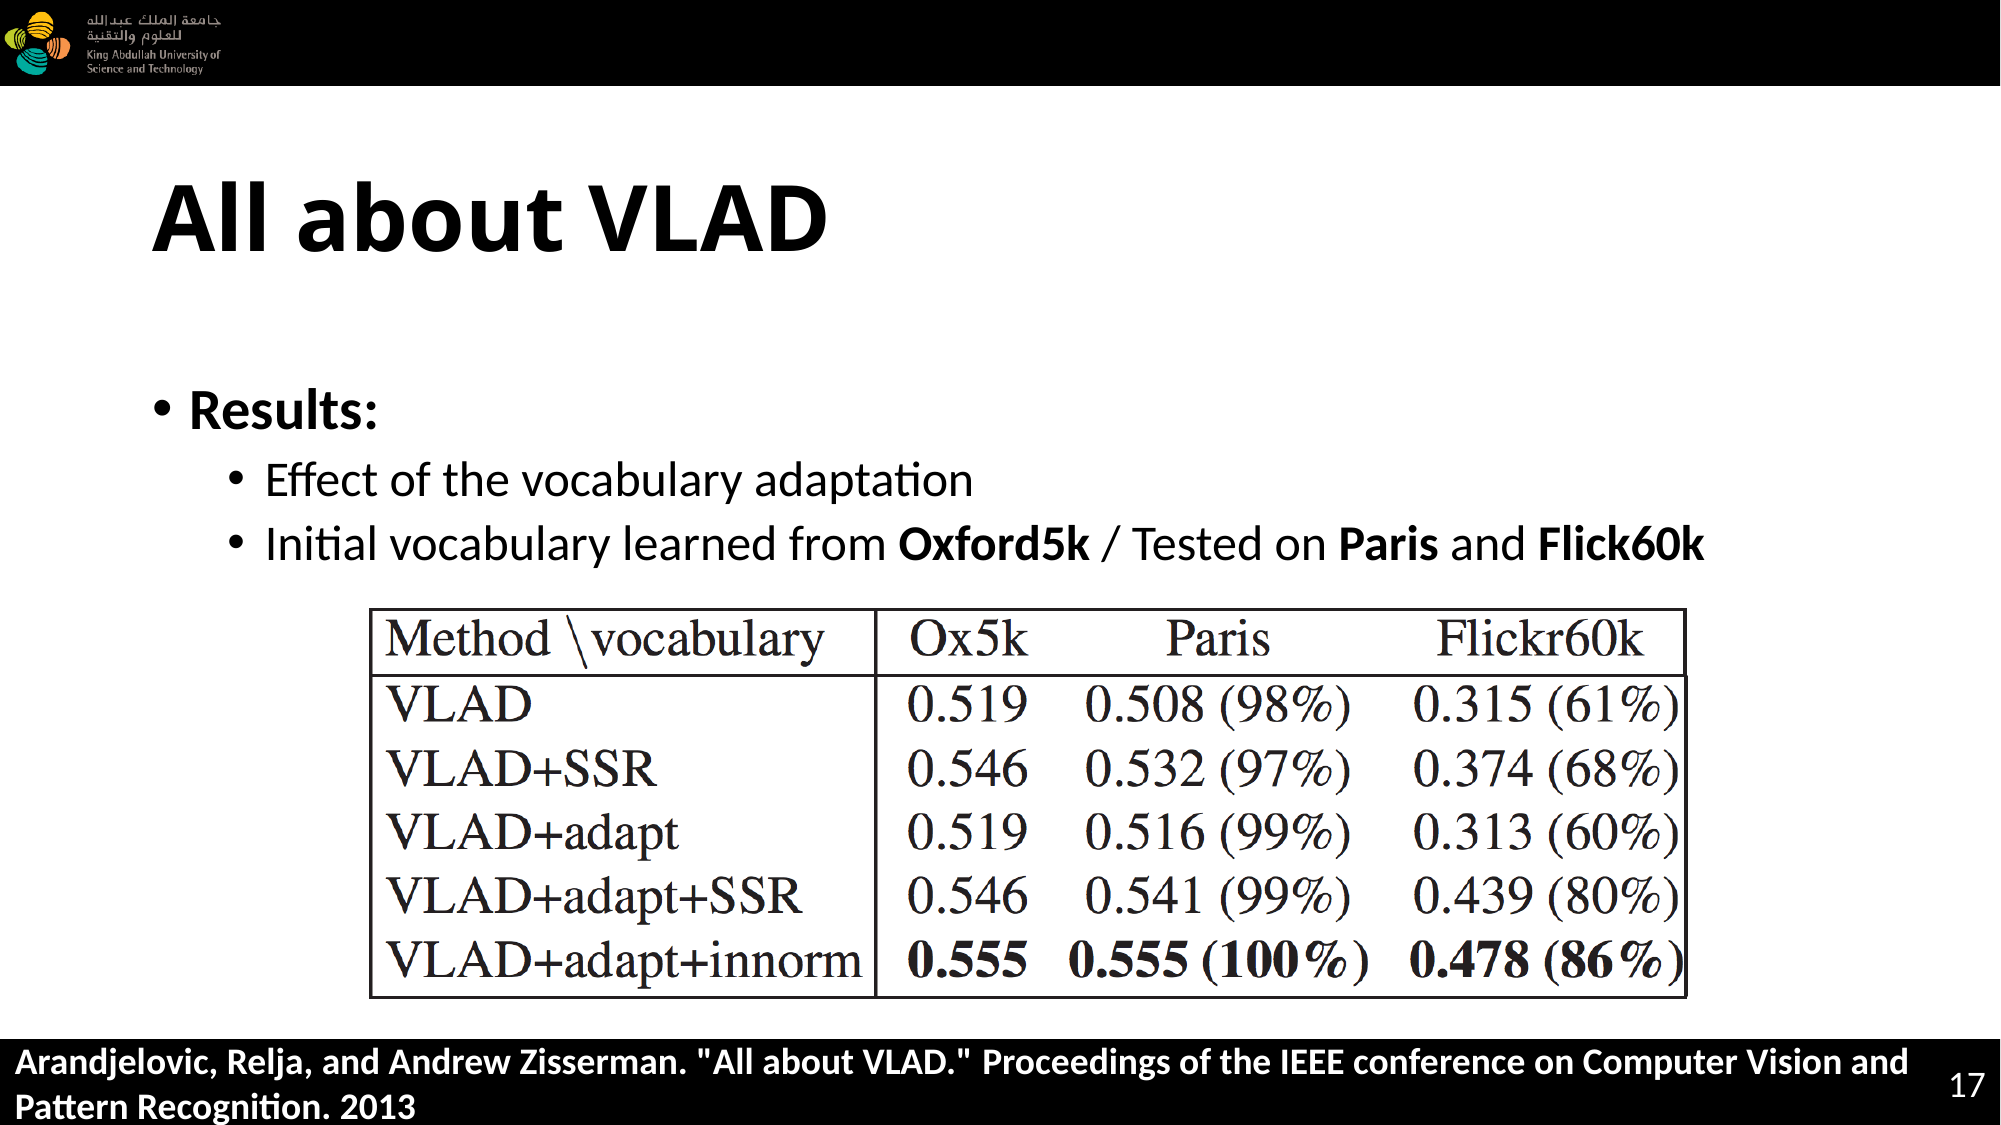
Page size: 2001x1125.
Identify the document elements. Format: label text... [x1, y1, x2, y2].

picture [0, 4, 231, 86]
list Results: Effect of the vocabulary adaptation Initial vocabulary learned from Oxford5k / Tested on Paris and Flick60k [137, 372, 1863, 963]
picture [347, 594, 1703, 1007]
slide_number 17 [1949, 1052, 2000, 1113]
title All about VLAD [137, 164, 1969, 354]
text_box Arandjelovic, Relja, and Andrew Zisserman. "All about VLAD." Proceedings of the IEEE conference on Computer Vision and Pattern Recognition. 2013 [0, 1029, 1949, 1125]
